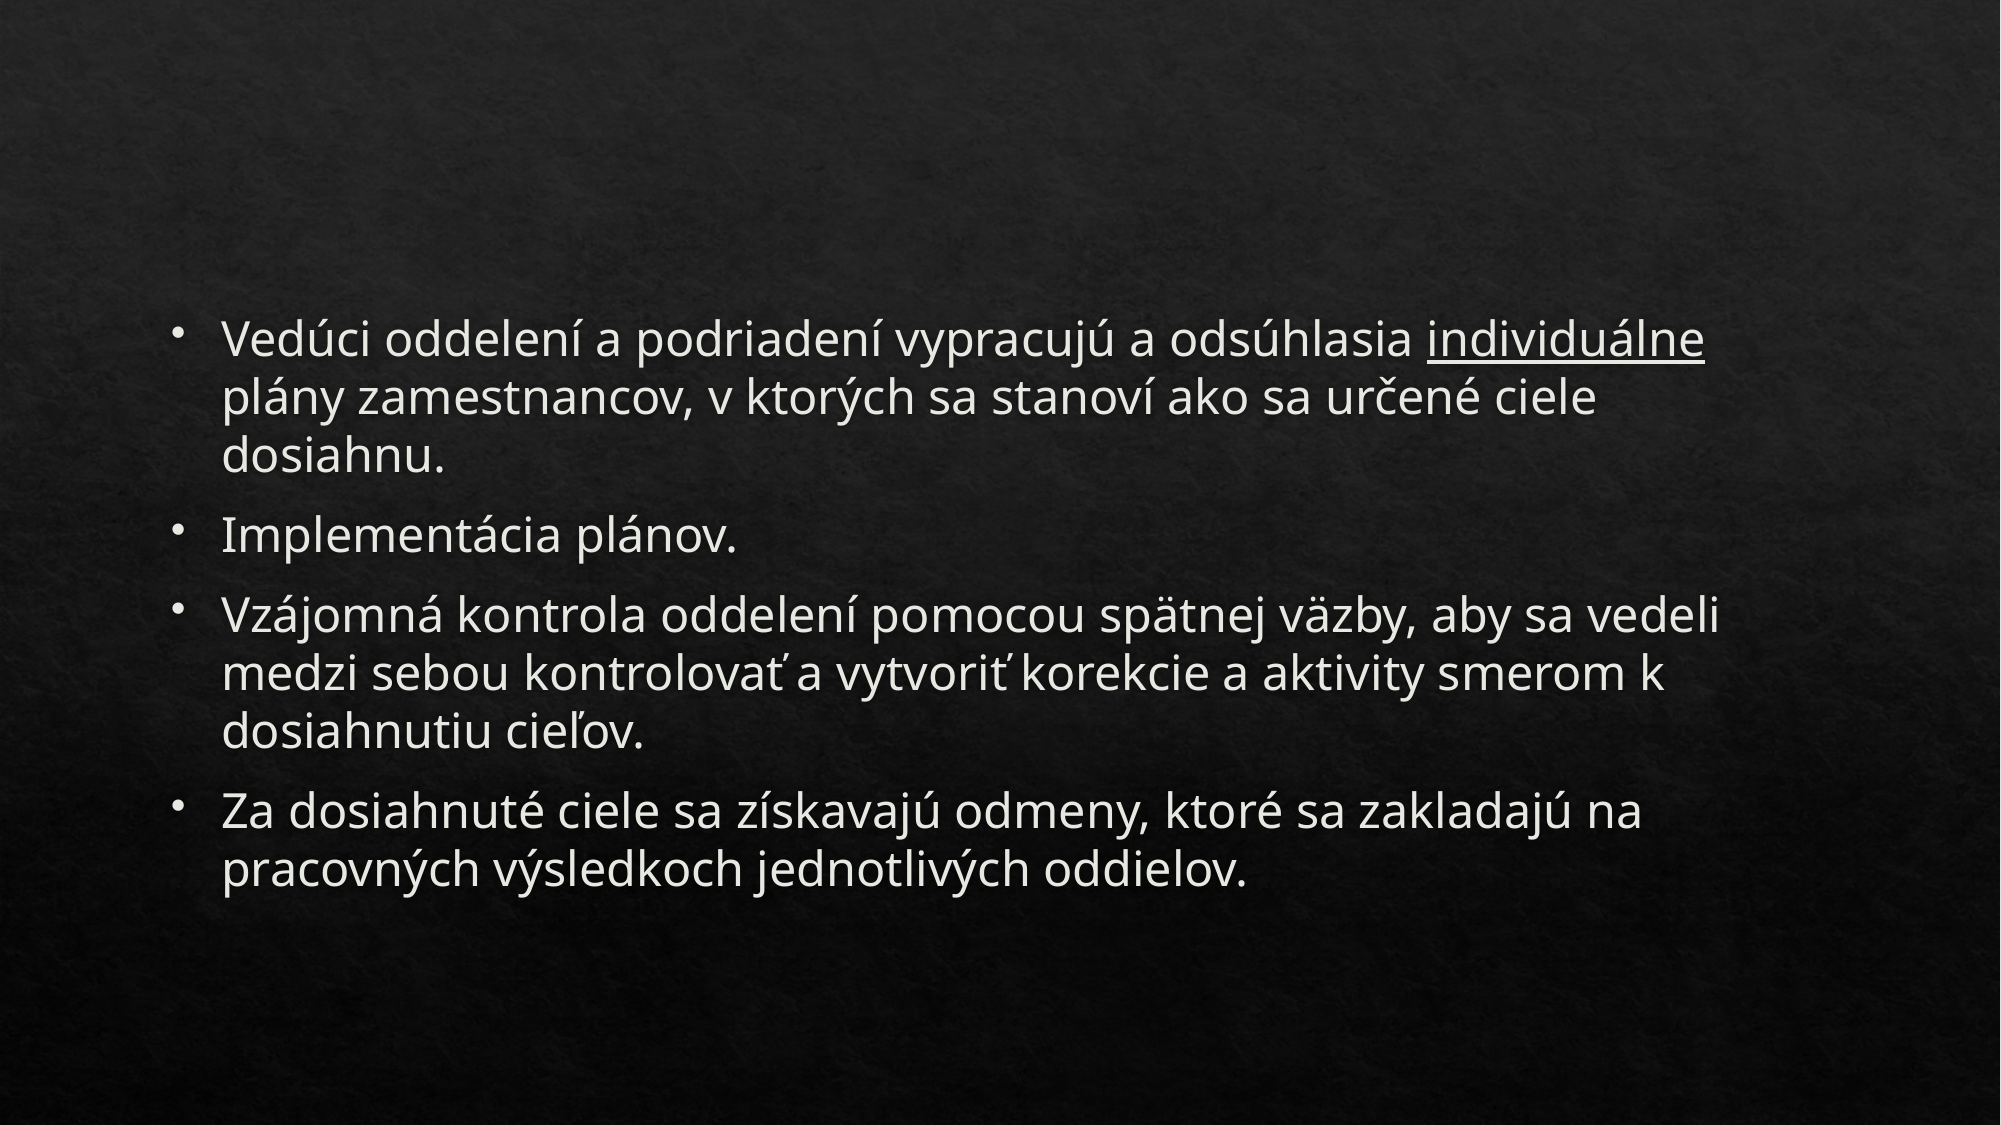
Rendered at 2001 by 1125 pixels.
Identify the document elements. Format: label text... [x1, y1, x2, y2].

list Vedúci oddelení a podriadení vypracujú a odsúhlasia individuálne plány zamestnancov, v ktorých sa stanoví ako sa určené ciele dosiahnu. Implementácia plánov. Vzájomná kontrola oddelení pomocou spätnej väzby, aby sa vedeli medzi sebou kontrolovať a vytvoriť korekcie a aktivity smerom k dosiahnutiu cieľov. Za dosiahnuté ciele sa získavajú odmeny, ktoré sa zakladajú na pracovných výsledkoch jednotlivých oddielov. [151, 300, 1851, 910]
